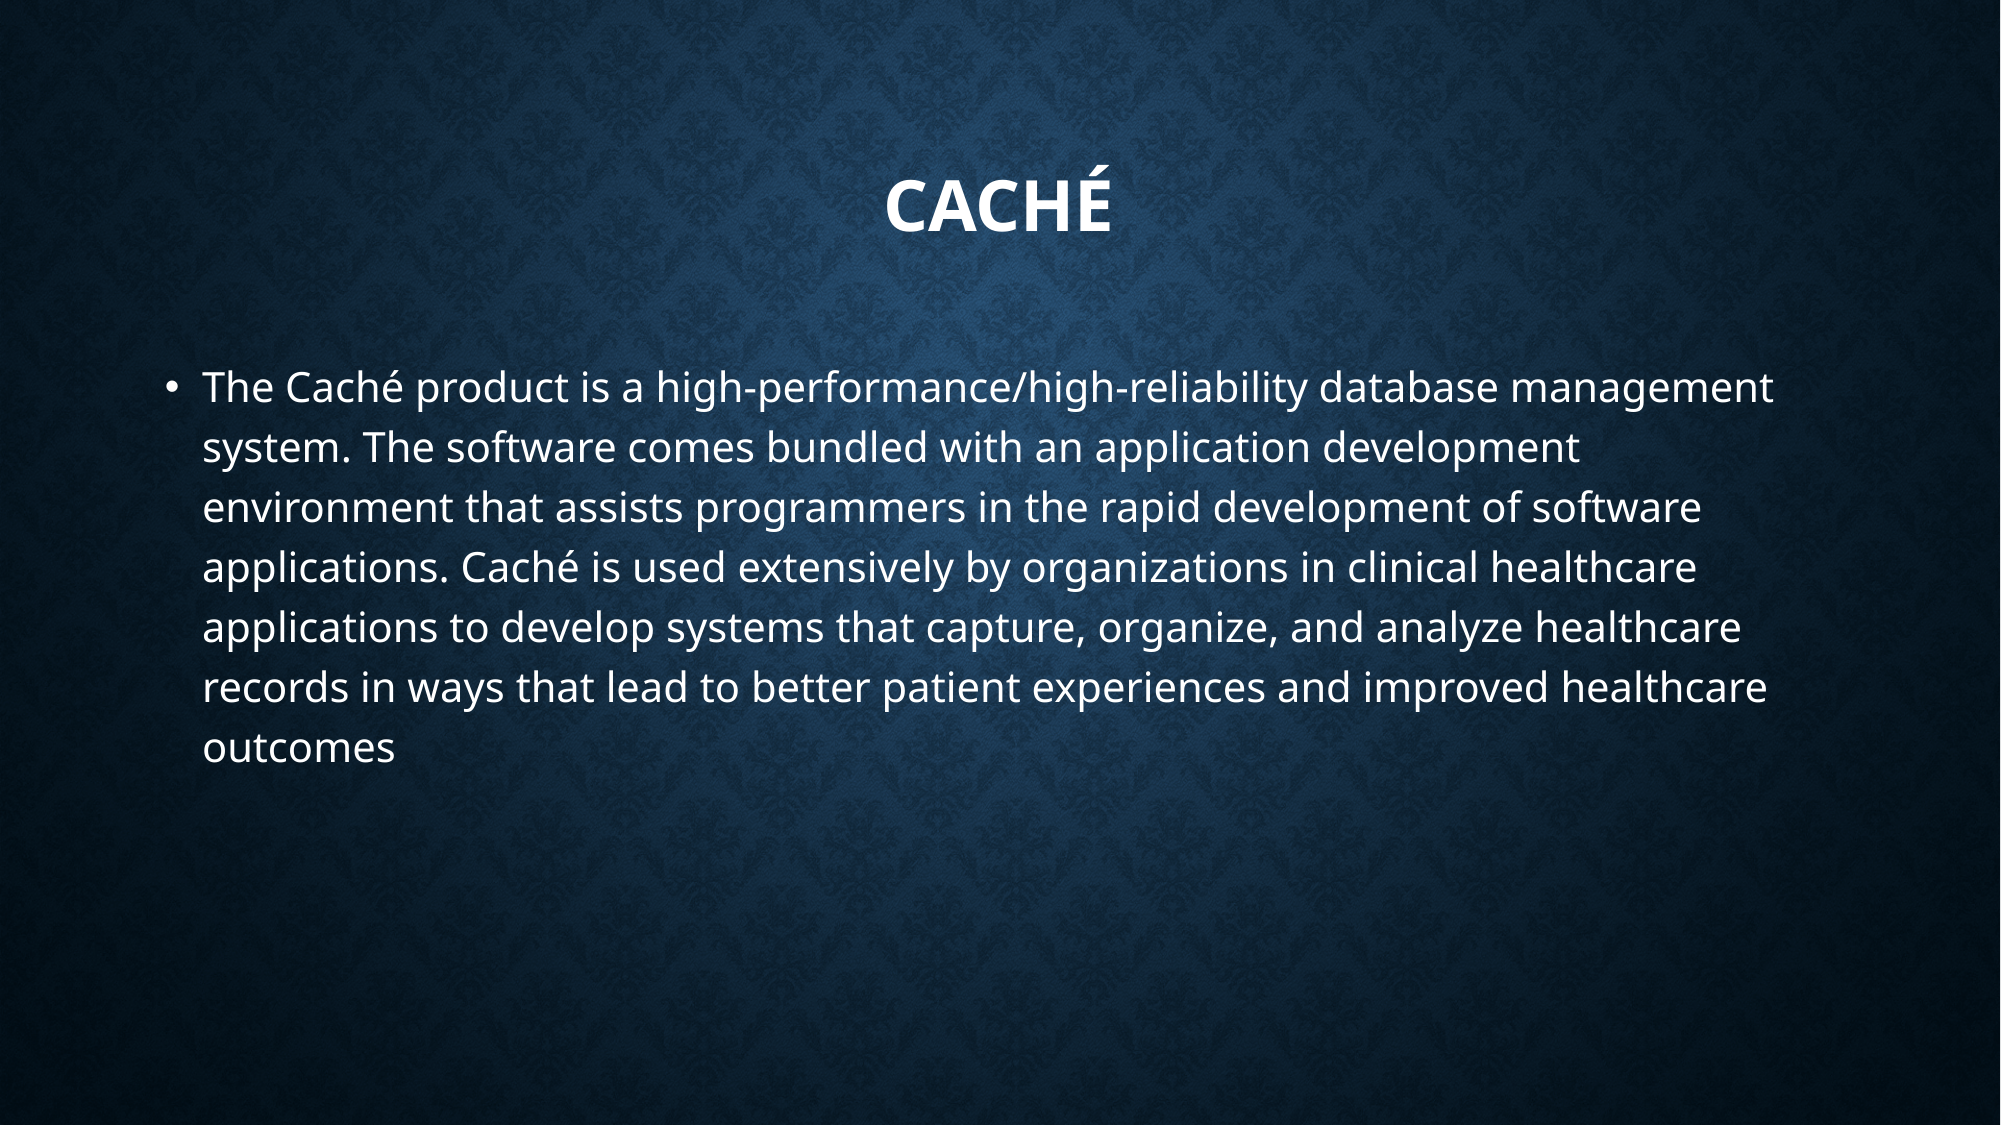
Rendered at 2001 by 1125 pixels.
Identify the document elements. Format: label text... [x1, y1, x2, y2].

text_box Caché [149, 99, 1849, 318]
picture [0, 0, 2001, 1125]
text_box The Caché product is a high-performance/high-reliability database management system. The software comes bundled with an application development environment that assists programmers in the rapid development of software applications. Caché is used extensively by organizations in clinical healthcare applications to develop systems that capture, organize, and analyze healthcare records in ways that lead to better patient experiences and improved healthcare outcomes [149, 343, 1849, 950]
